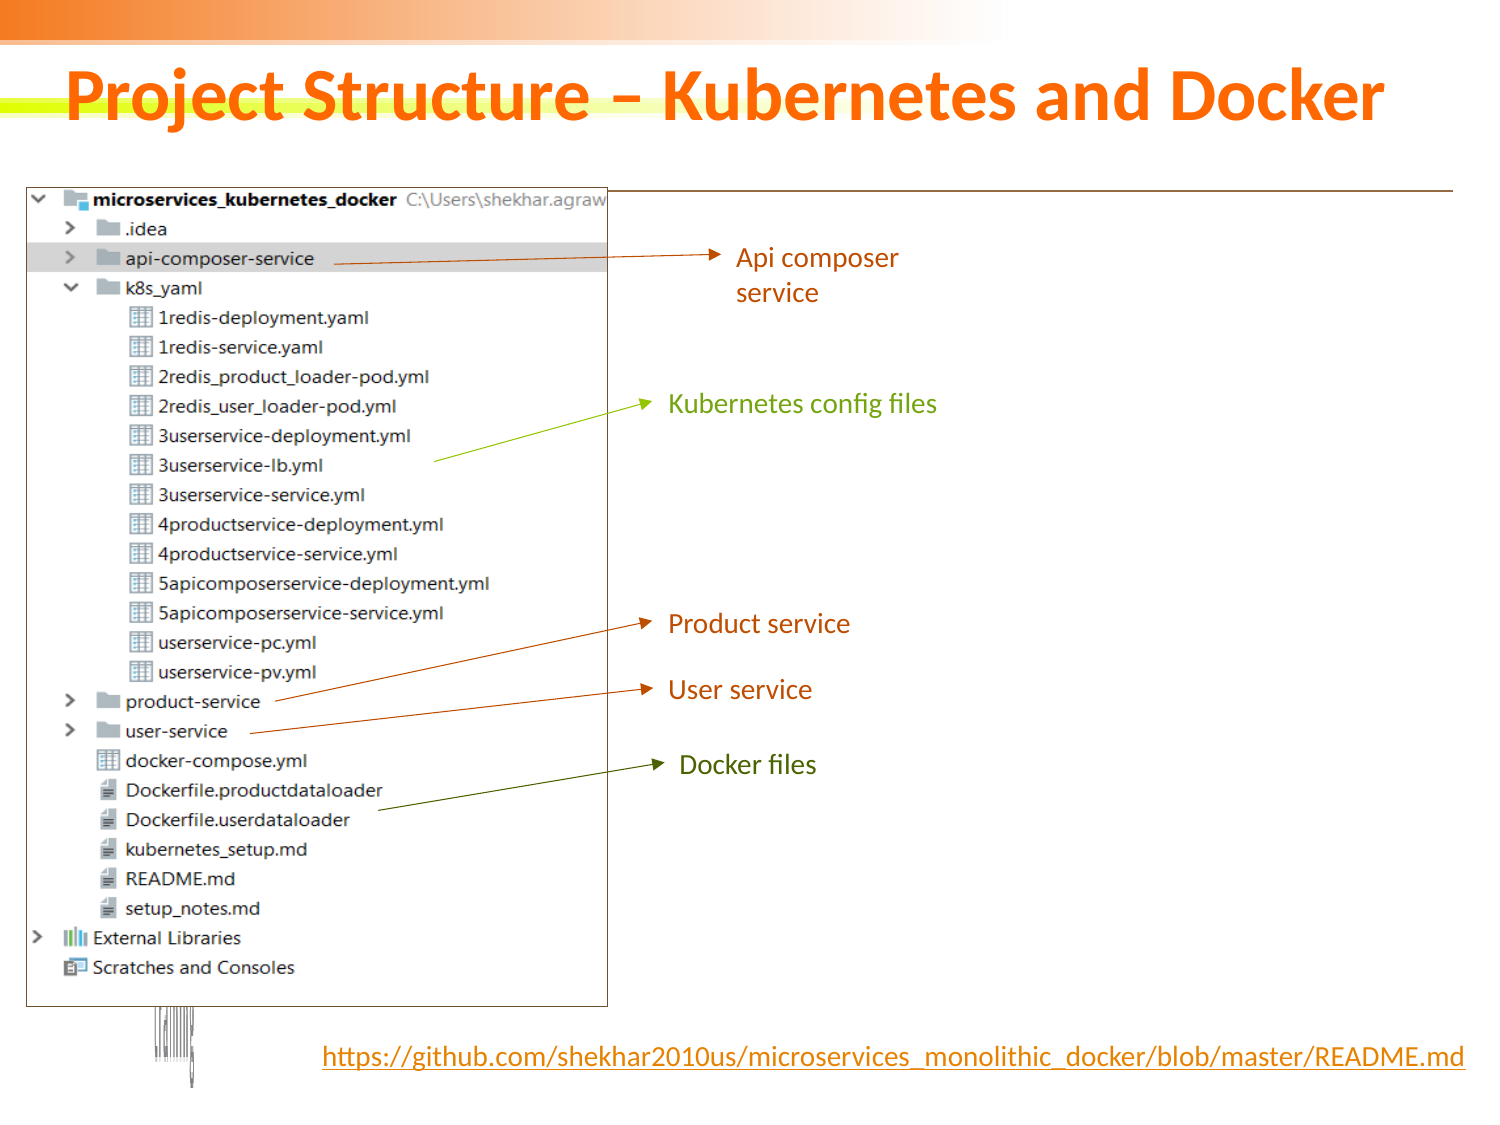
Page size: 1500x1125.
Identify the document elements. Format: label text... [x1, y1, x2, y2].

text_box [333, 254, 722, 265]
text_box User service [653, 663, 828, 713]
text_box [249, 688, 653, 734]
text_box Docker files [664, 737, 832, 788]
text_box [378, 762, 664, 811]
text_box Api composer service [721, 230, 937, 316]
picture [0, 0, 1500, 1125]
text_box https://github.com/shekhar2010us/microservices_monolithic_docker/blob/master/README.md [307, 1030, 1481, 1110]
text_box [274, 620, 653, 702]
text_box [434, 400, 653, 462]
text_box Product service [653, 597, 866, 647]
title Project Structure – Kubernetes and Docker [50, 0, 1475, 205]
text_box Kubernetes config files [653, 377, 953, 427]
